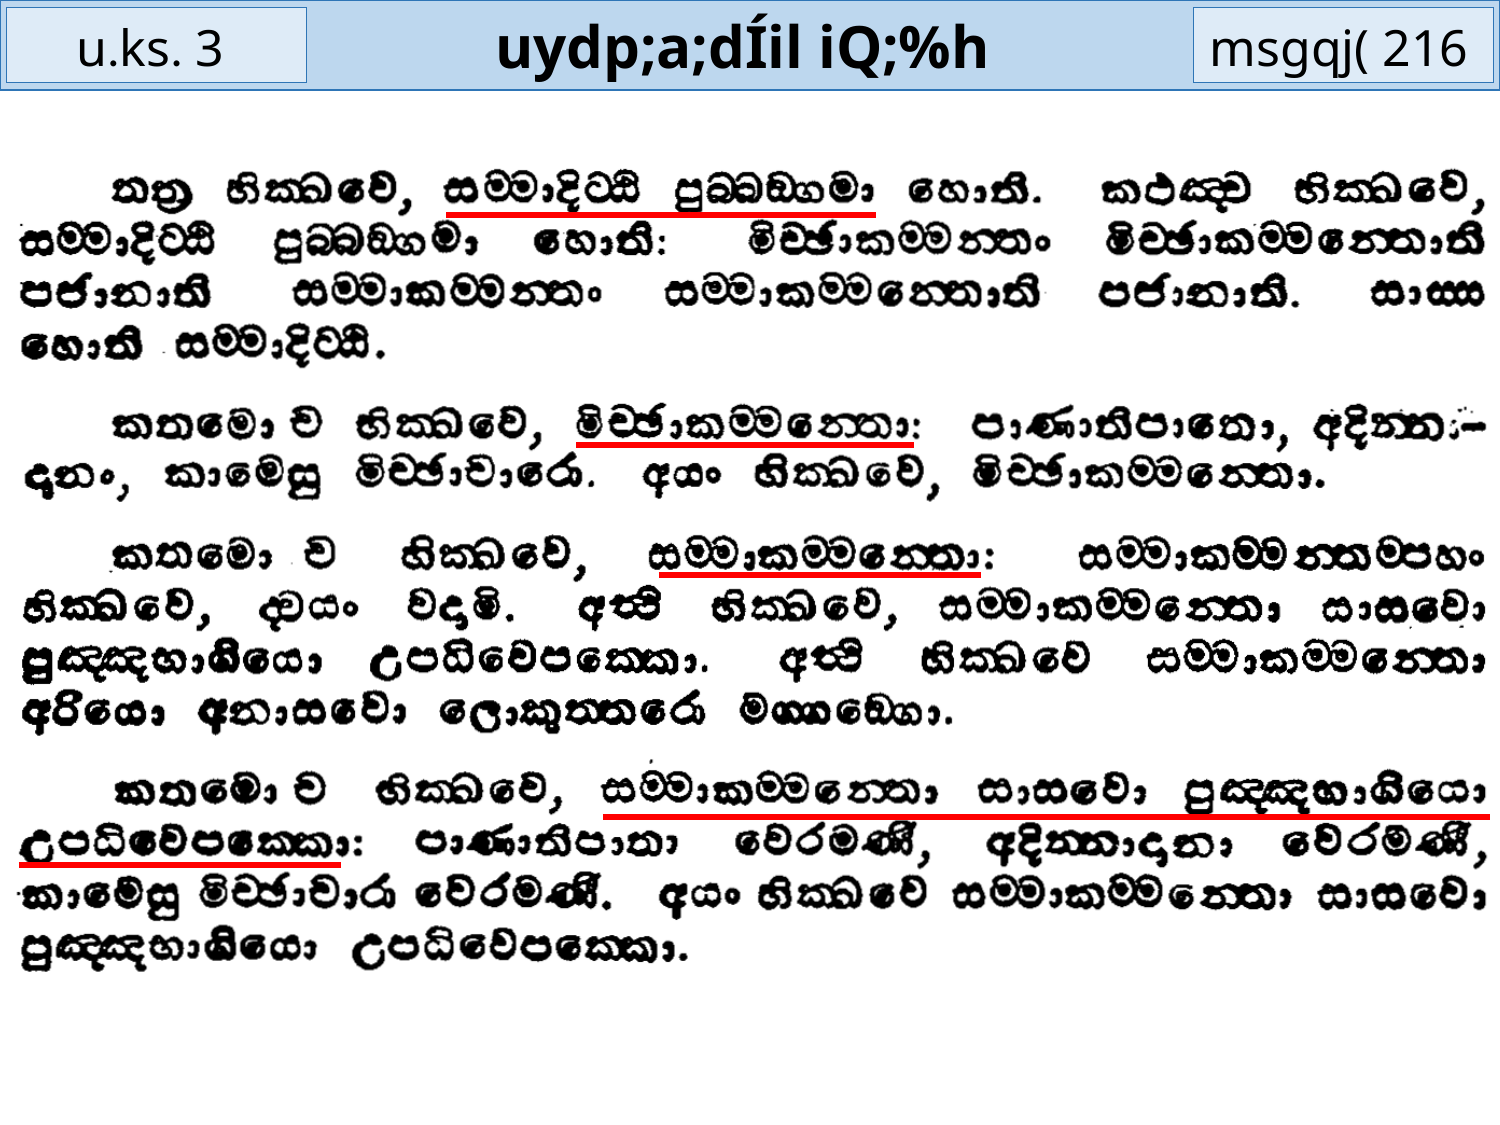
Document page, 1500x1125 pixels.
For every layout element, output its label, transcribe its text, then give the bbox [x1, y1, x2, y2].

picture [6, 155, 1497, 975]
text_box u.ks. 3 [6, 10, 308, 82]
text_box msgqj( 216 [1194, 10, 1497, 82]
text_box uydp;a;dÍil iQ;%h [316, 9, 1184, 81]
